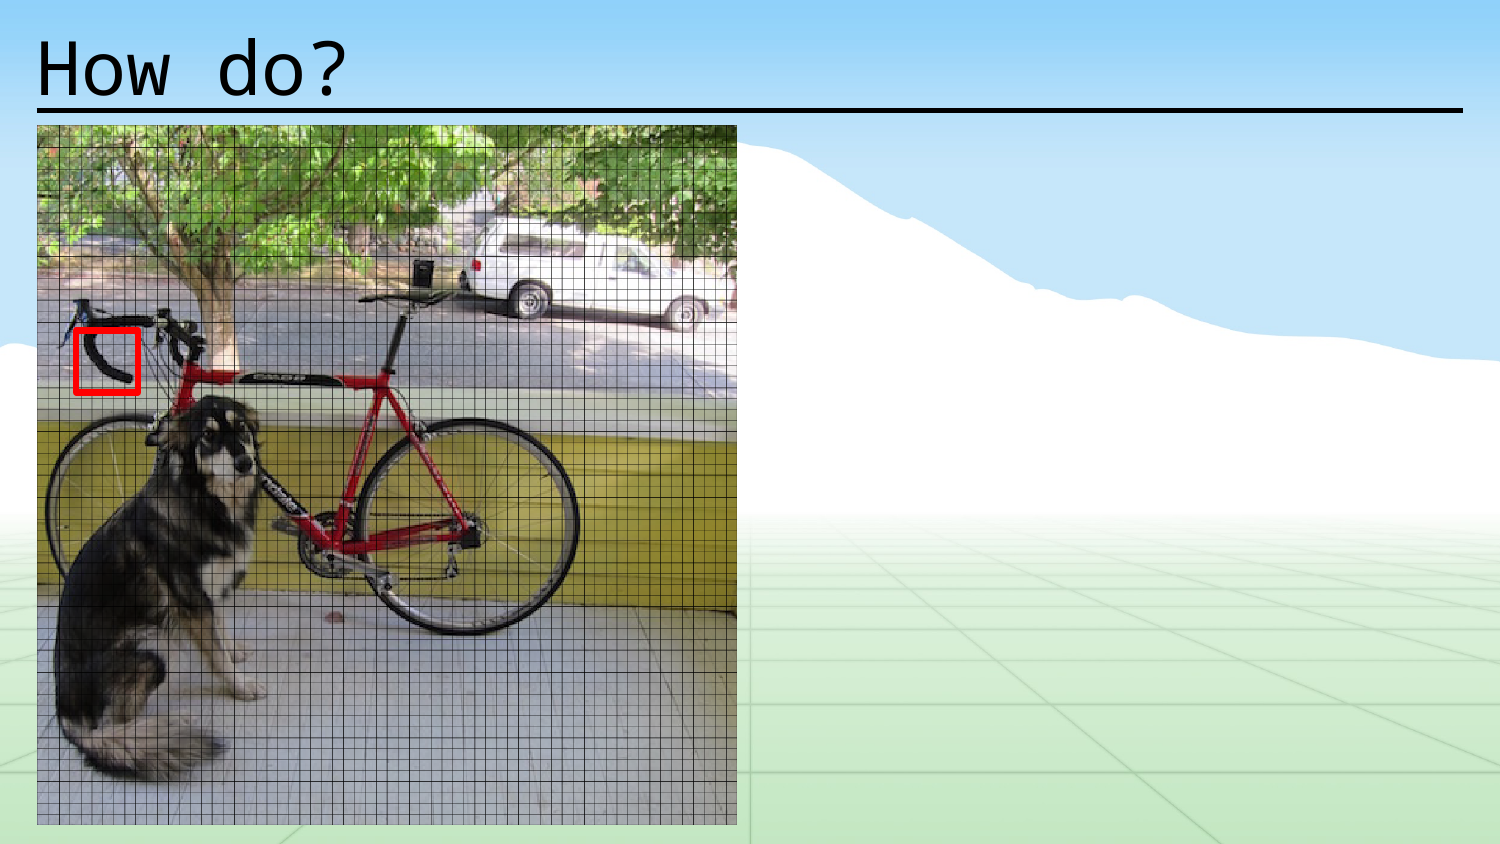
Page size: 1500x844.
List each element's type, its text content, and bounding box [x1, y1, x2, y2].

picture [0, 0, 1500, 844]
title How do? [20, 31, 1479, 126]
